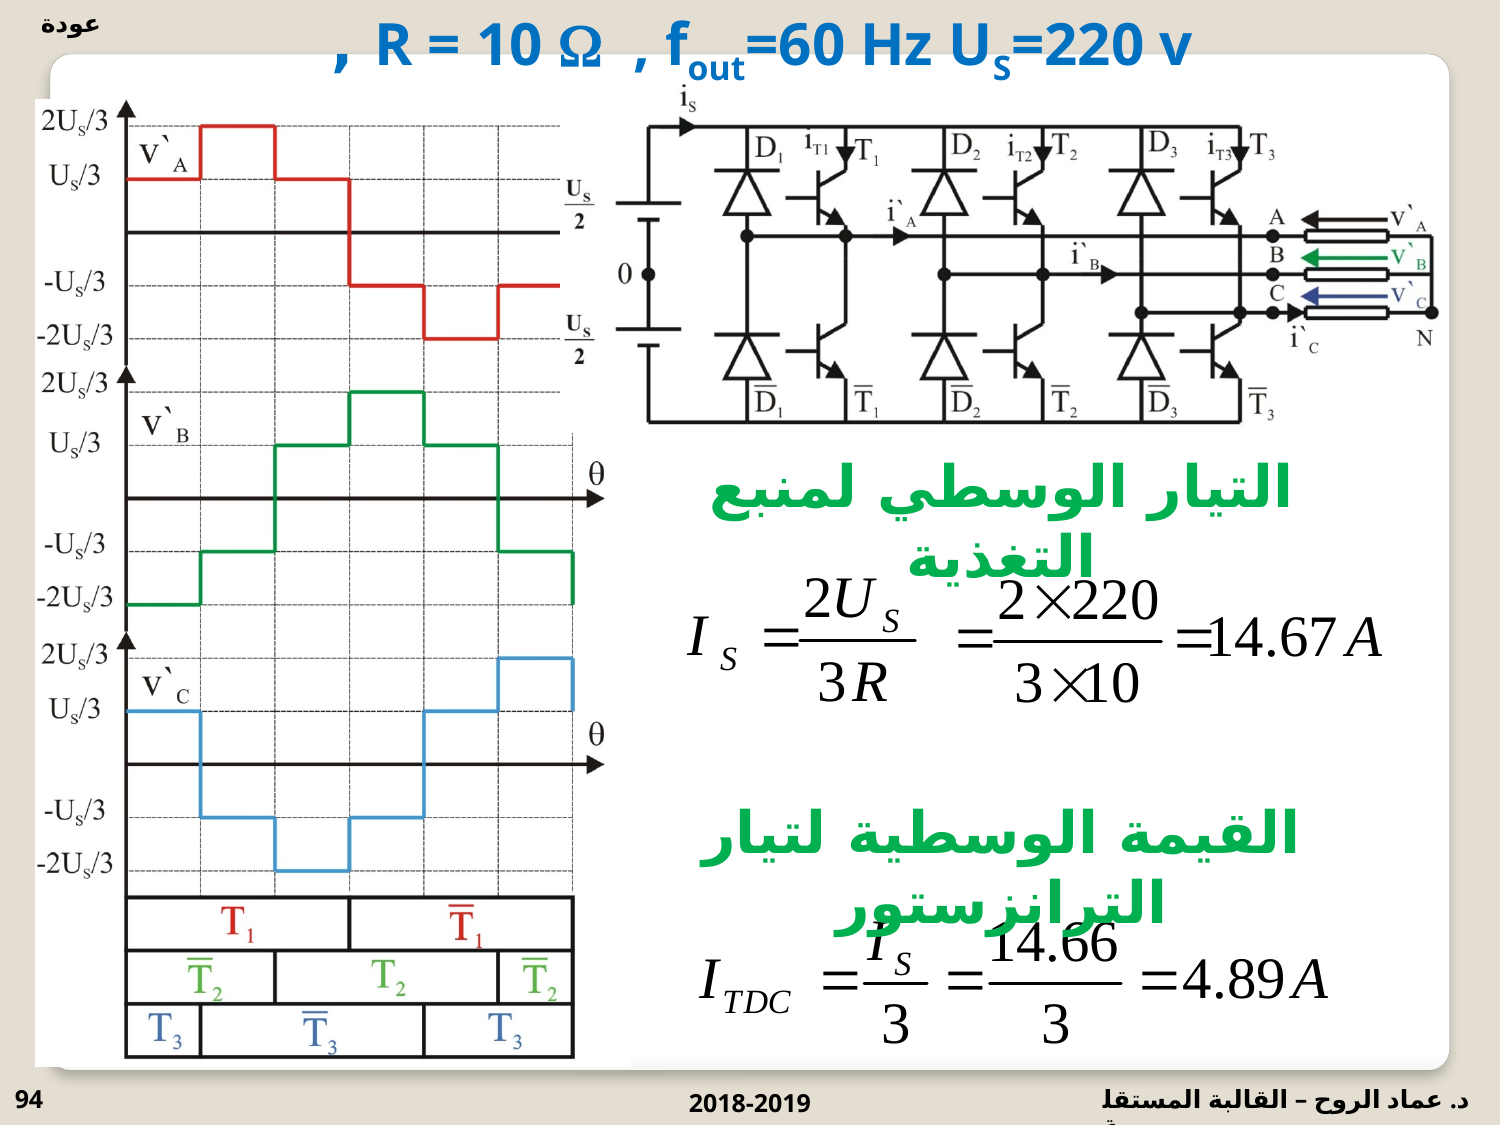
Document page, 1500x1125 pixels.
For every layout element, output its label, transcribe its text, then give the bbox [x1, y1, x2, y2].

footer د. عماد الروح – القالبة المستقلة [1089, 1065, 1500, 1125]
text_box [678, 562, 930, 730]
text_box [690, 904, 1349, 1058]
text_box القيمة الوسطية لتيار الترانزستور [637, 787, 1376, 943]
text_box عودة [0, 0, 142, 45]
text_box التيار الوسطي لمنبع التغذية [650, 447, 1353, 597]
slide_number 94 [0, 1065, 106, 1125]
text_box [943, 563, 1400, 716]
slide_number 2018-2019 [562, 1065, 938, 1125]
text_box R = 10  , fout=60 Hz US=220 v , [76, 0, 1448, 95]
picture [34, 77, 1448, 1067]
